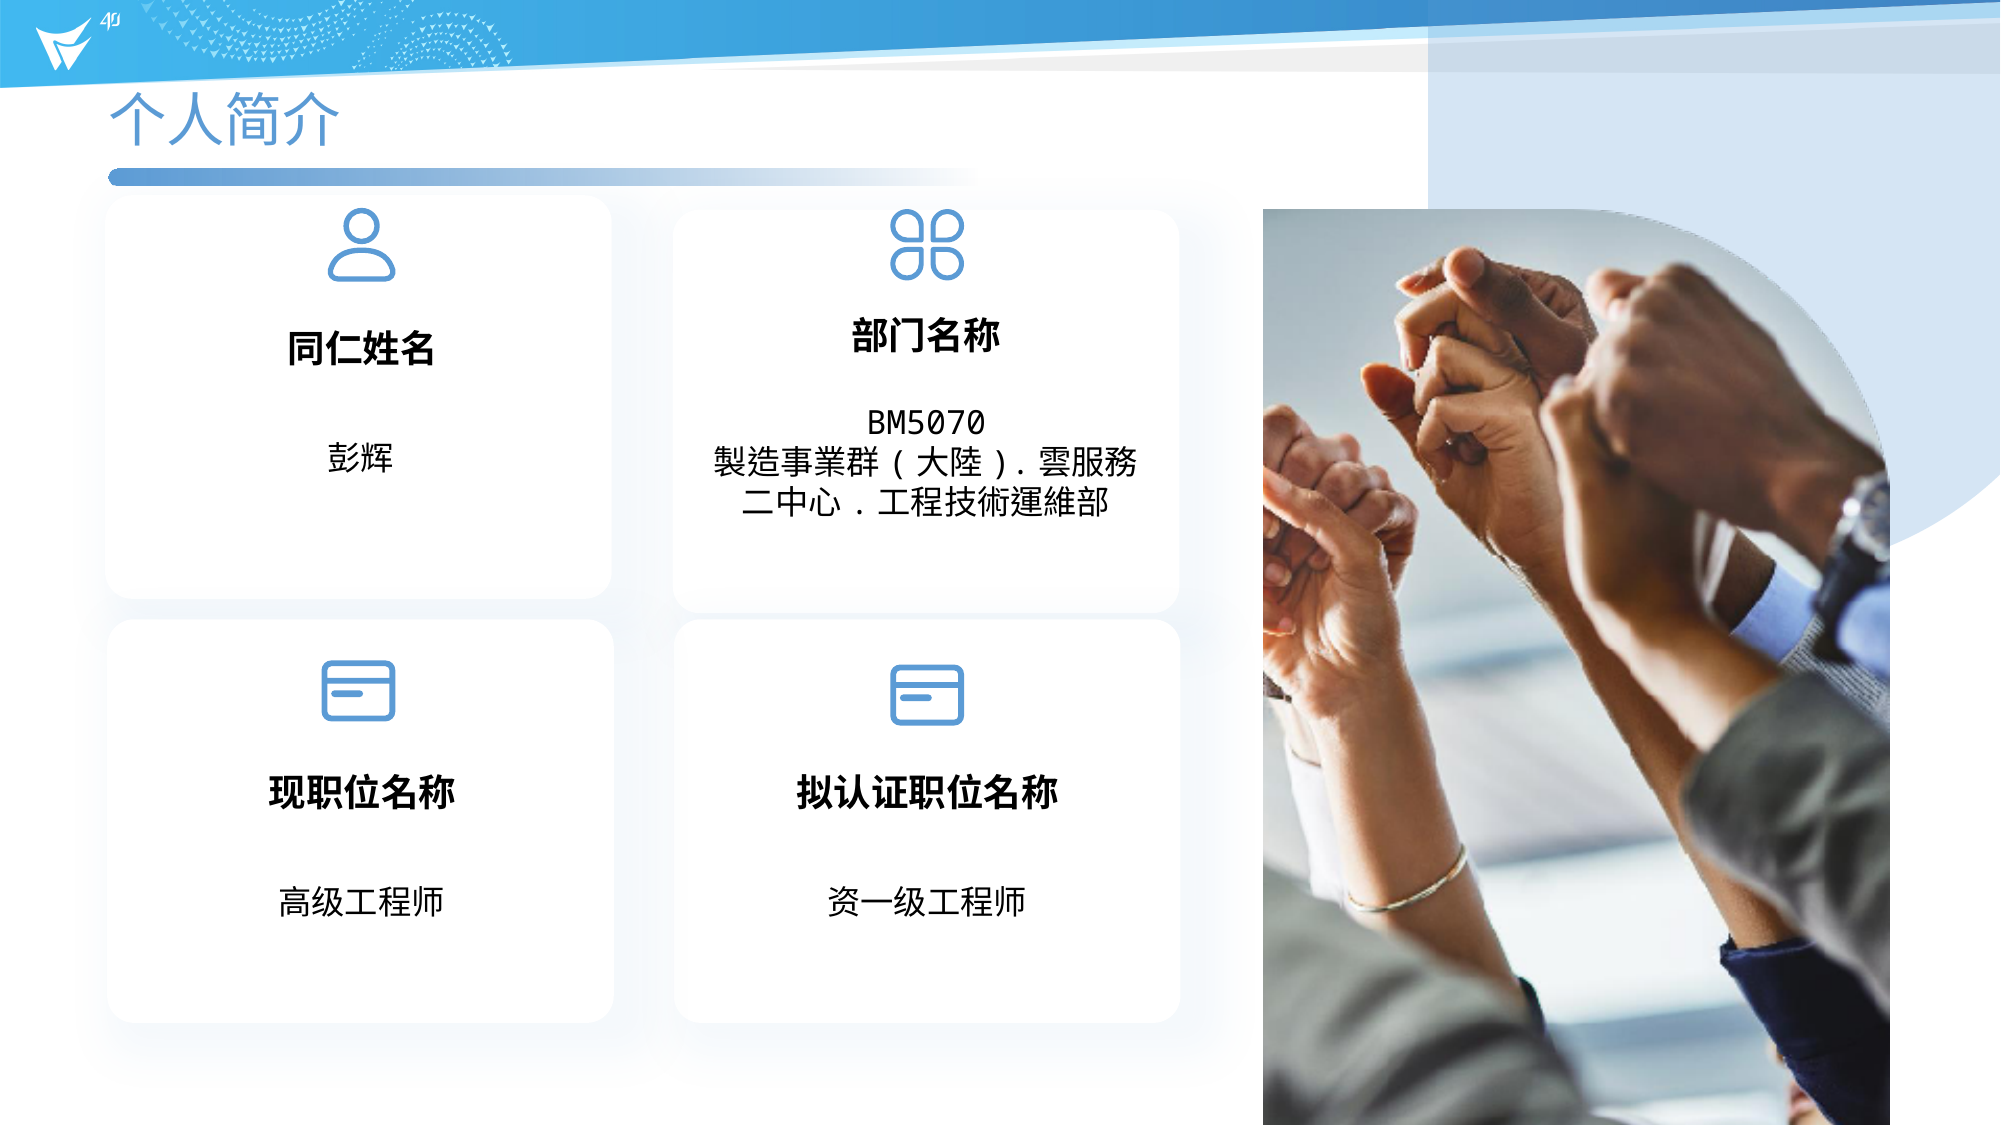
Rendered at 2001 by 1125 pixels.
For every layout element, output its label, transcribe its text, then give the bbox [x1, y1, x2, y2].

text_box 拟认证职位名称 [714, 760, 1141, 815]
text_box [890, 664, 965, 726]
text_box 高级工程师 [148, 881, 575, 922]
text_box [930, 246, 965, 281]
text_box [321, 660, 396, 722]
text_box [105, 195, 612, 599]
text_box [890, 209, 924, 243]
text_box [930, 209, 965, 243]
text_box 彭辉 [147, 437, 574, 491]
text_box [107, 619, 614, 1023]
text_box 现职位名称 [149, 762, 576, 815]
text_box BM5070 製造事業群(大陸).雲服務二中心.工程技術運維部 [713, 401, 1140, 528]
picture [0, 0, 1428, 88]
text_box [890, 246, 924, 281]
text_box [672, 209, 1180, 614]
text_box 个人简介 [108, 79, 1890, 157]
text_box [108, 168, 1197, 186]
text_box 资一级工程师 [714, 881, 1141, 925]
picture [1262, 209, 1890, 1125]
text_box 部门名称 [713, 283, 1140, 357]
text_box 同仁姓名 [149, 323, 576, 370]
text_box [673, 619, 1181, 1023]
text_box [327, 247, 396, 282]
text_box [343, 207, 380, 245]
text_box [1428, 0, 2000, 546]
